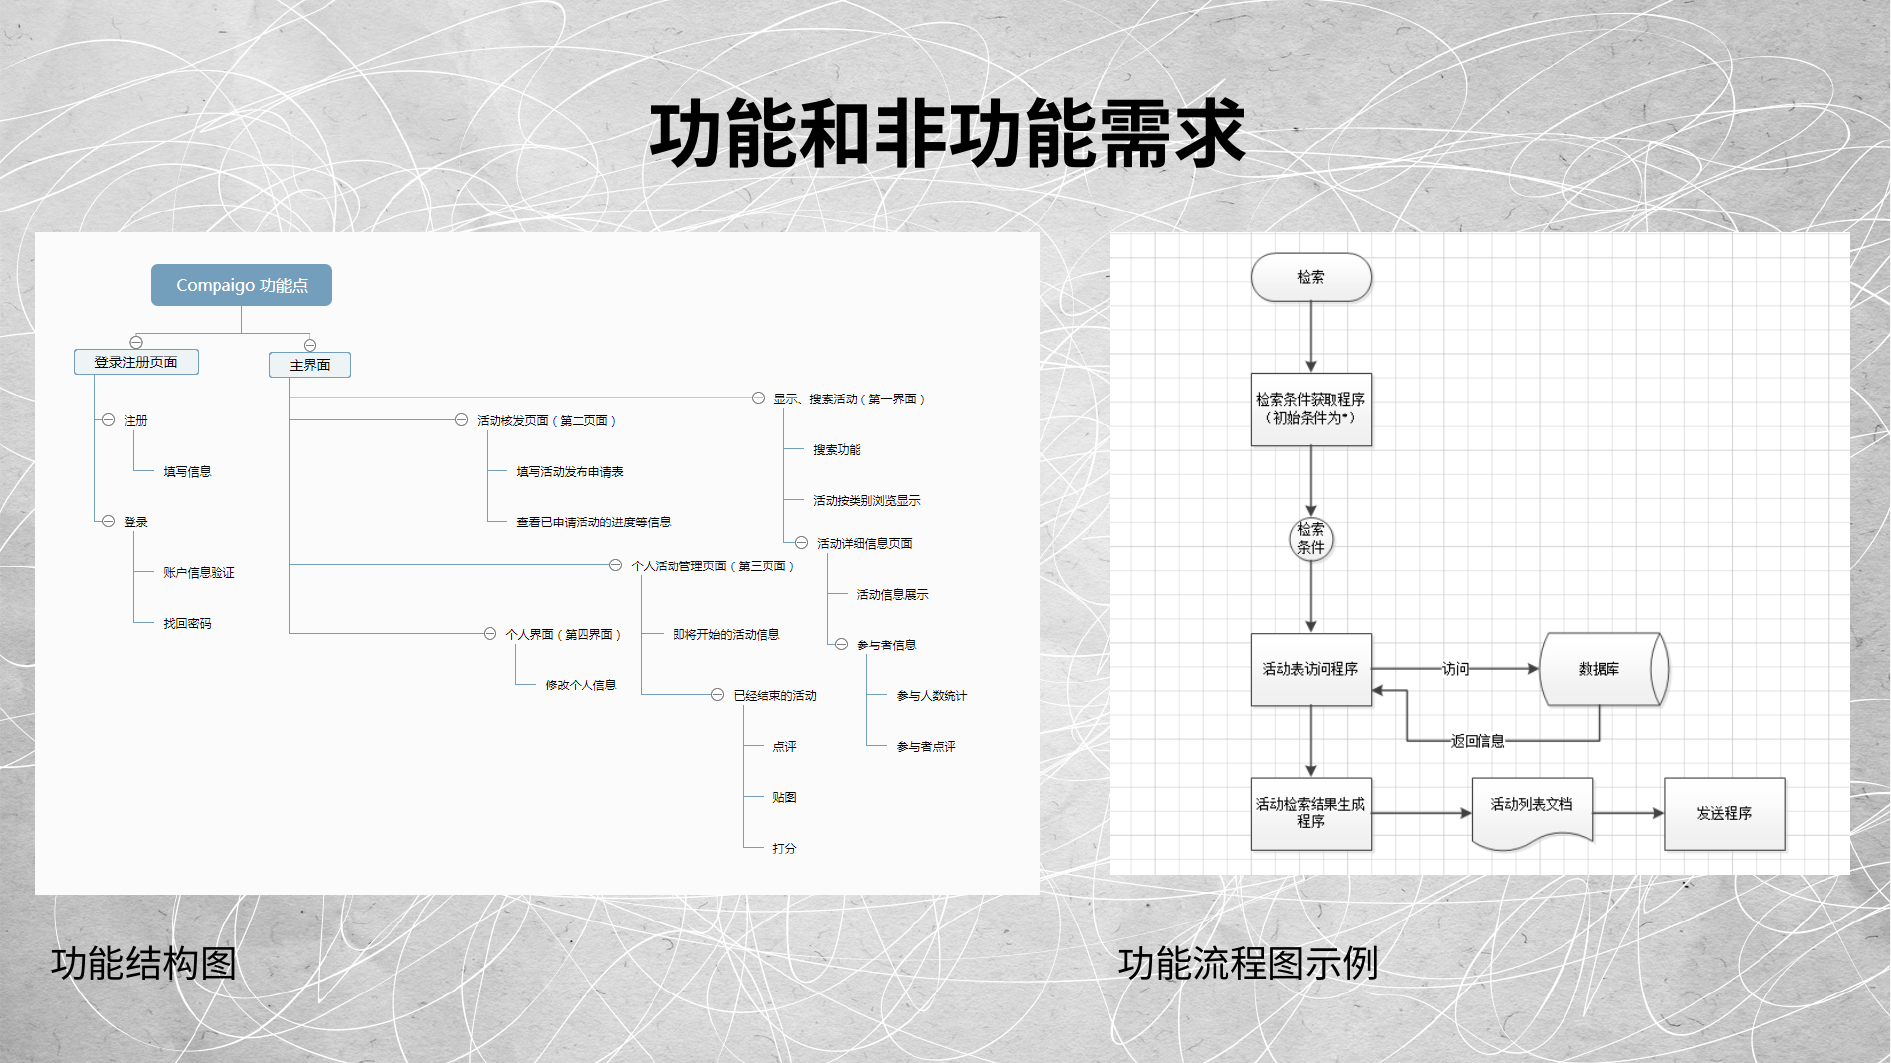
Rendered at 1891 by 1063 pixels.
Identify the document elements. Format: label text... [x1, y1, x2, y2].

text_box 功能和非功能需求 [325, 94, 1571, 192]
text_box 功能结构图 [35, 933, 296, 993]
picture [0, 0, 1891, 1063]
text_box 功能流程图示例 [1103, 933, 1465, 993]
